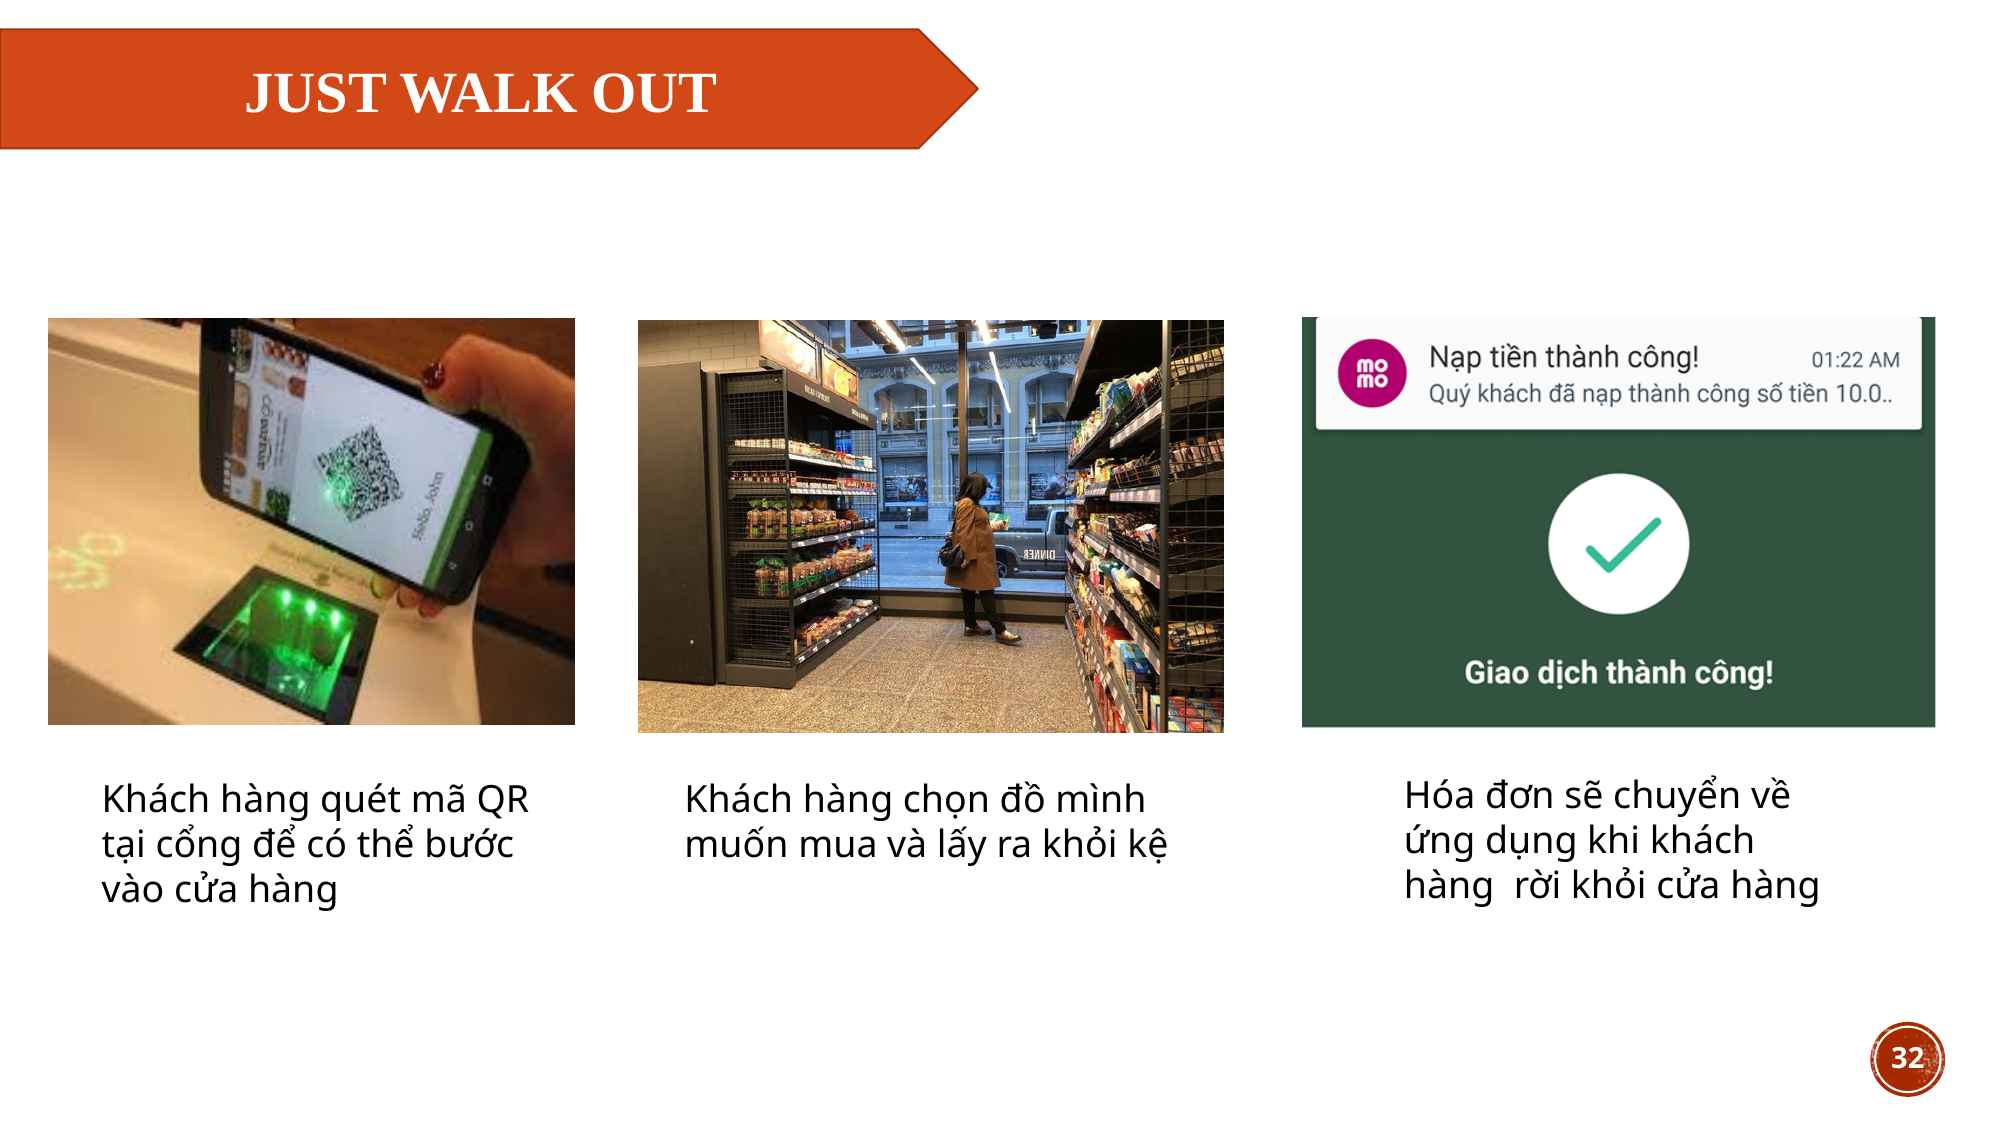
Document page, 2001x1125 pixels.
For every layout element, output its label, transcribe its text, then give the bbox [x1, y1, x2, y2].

picture [1290, 257, 1936, 768]
picture [638, 320, 1224, 733]
picture [48, 318, 575, 725]
slide_number 32 [1855, 1028, 1961, 1089]
text_box Khách hàng chọn đồ mình muốn mua và lấy ra khỏi kệ [669, 767, 1187, 873]
text_box JUST WALK OUT [0, 28, 979, 150]
text_box Hóa đơn sẽ chuyển về ứng dụng khi khách hàng rời khỏi cửa hàng [1389, 768, 1870, 914]
text_box Khách hàng quét mã QR tại cổng để có thể bước vào cửa hàng [86, 767, 558, 918]
